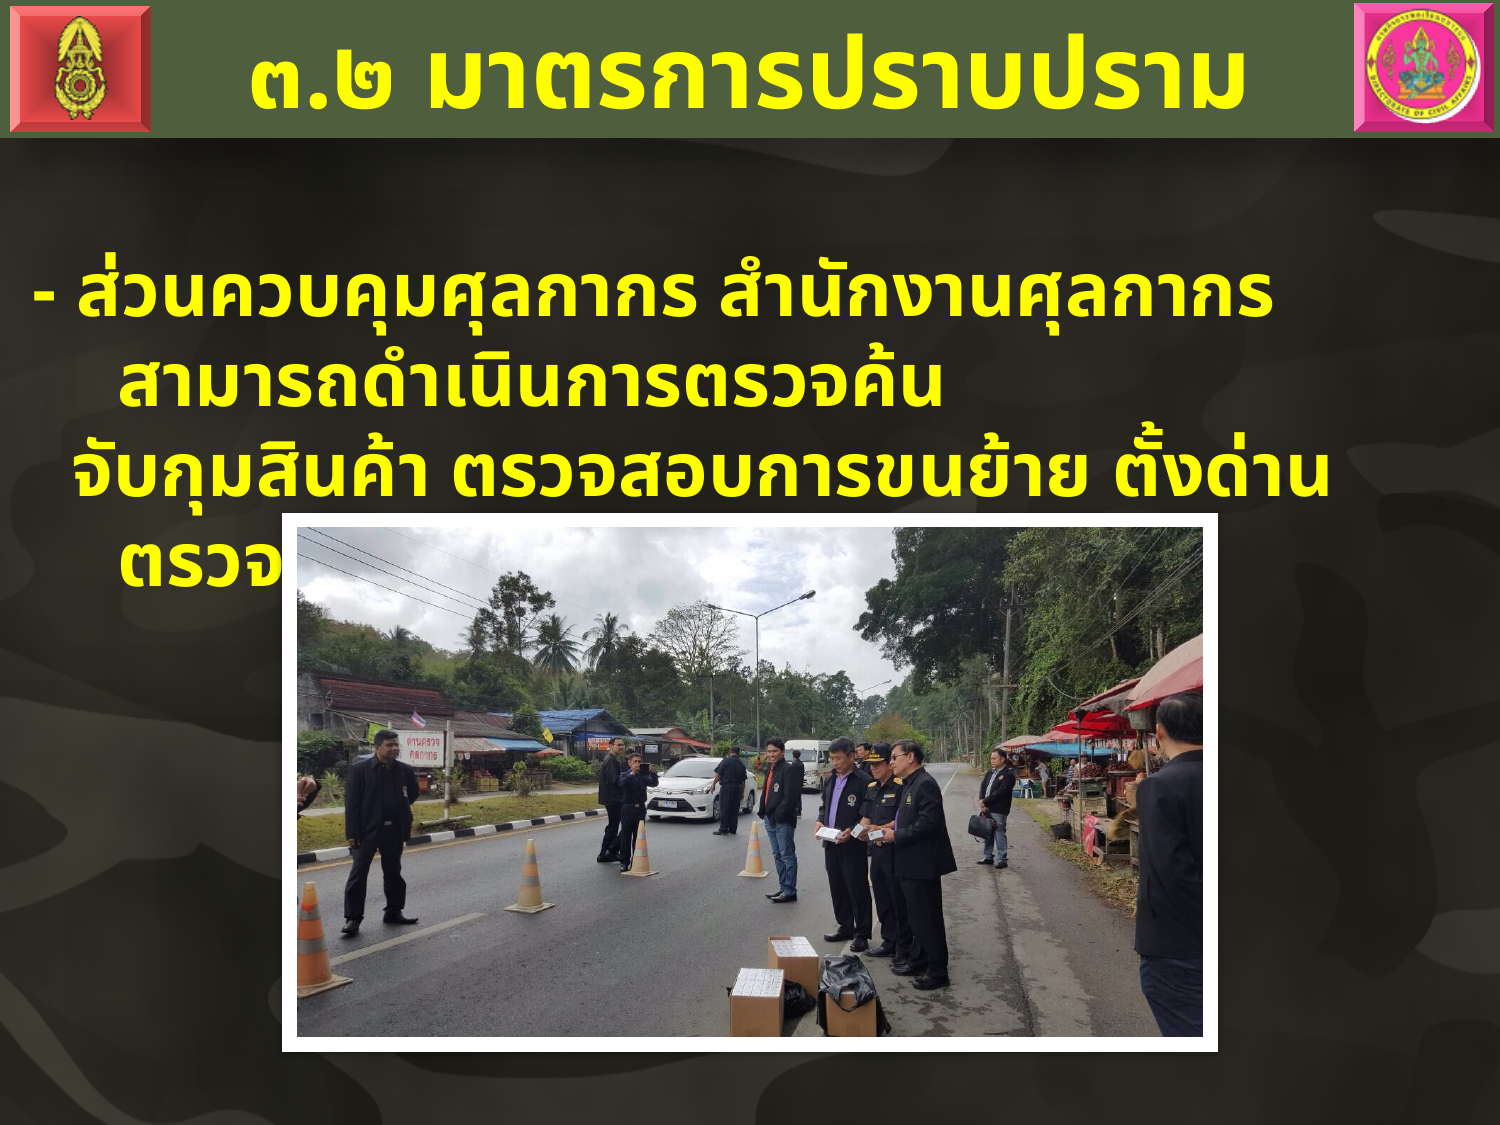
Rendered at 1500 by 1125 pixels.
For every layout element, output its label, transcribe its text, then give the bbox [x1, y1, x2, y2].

picture [1363, 6, 1480, 122]
text_box - ส่วนควบคุมศุลกากร สำนักงานศุลกากร สามารถดำเนินการตรวจค้น จับกุมสินค้า ตรวจสอบการขนย้าย ตั้งด่าน ตรวจค้นยานพาหนะ [17, 234, 1465, 610]
text_box [9, 5, 152, 133]
picture [40, 16, 118, 121]
text_box ๓.๒ มาตรการปราบปราม [0, 0, 1500, 138]
picture [0, 138, 1500, 1125]
